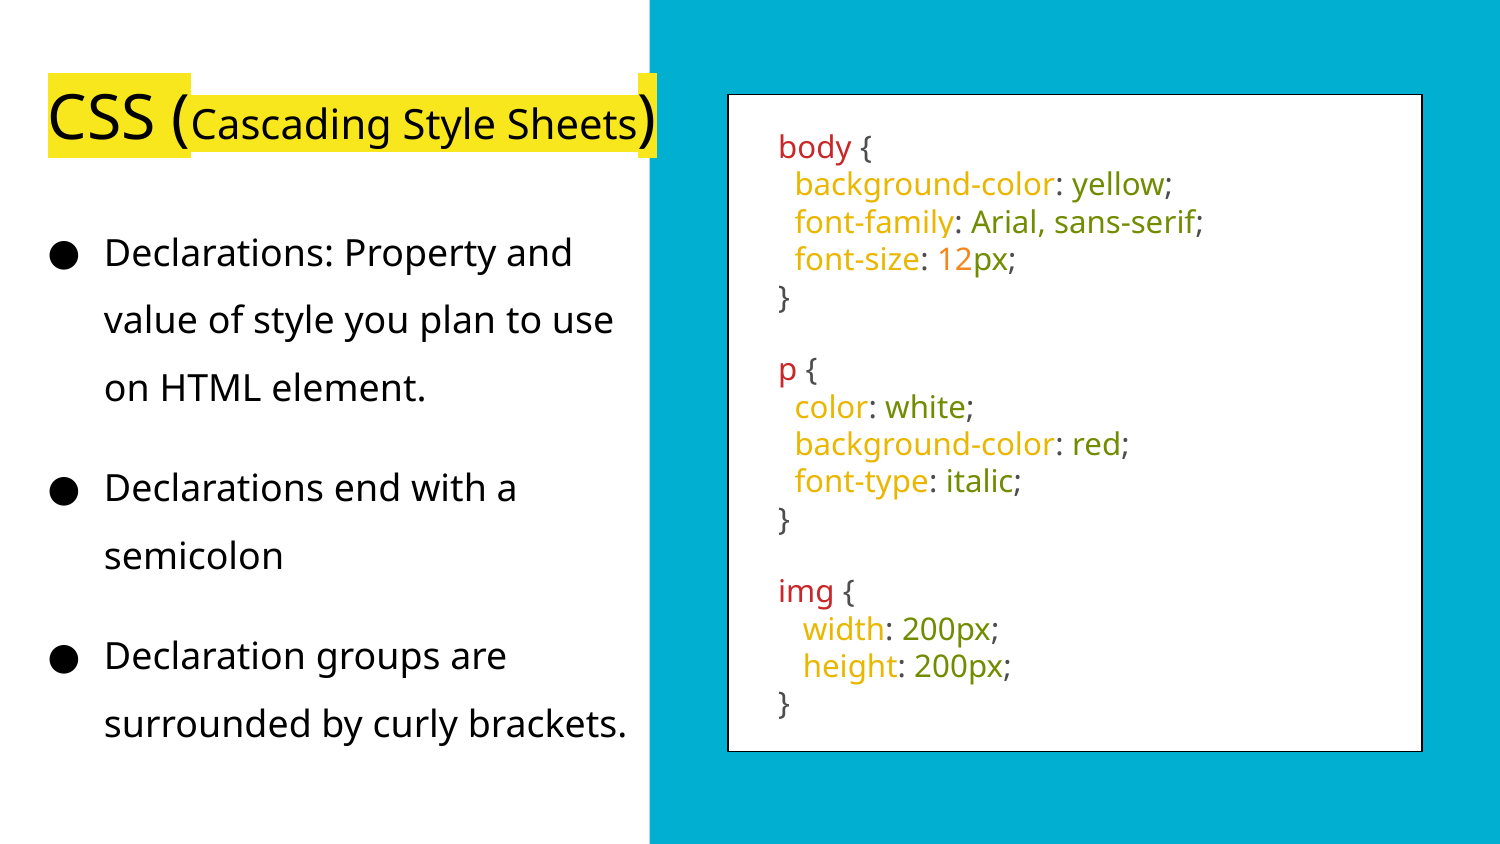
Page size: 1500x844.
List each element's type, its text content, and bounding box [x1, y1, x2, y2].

title CSS (Cascading Style Sheets) [32, 72, 1431, 167]
text_box [649, 0, 1500, 844]
text_box body { background-color: yellow; font-family: Arial, sans-serif; font-size: 12px; } p { color: white; background-color: red; font-type: italic; } img { width: 200px; height: 200px; } [763, 129, 1382, 717]
list Declarations: Property and value of style you plan to use on HTML element. Declarations end with a semicolon Declaration groups are surrounded by curly brackets. [14, 190, 650, 738]
text_box [727, 94, 1422, 752]
